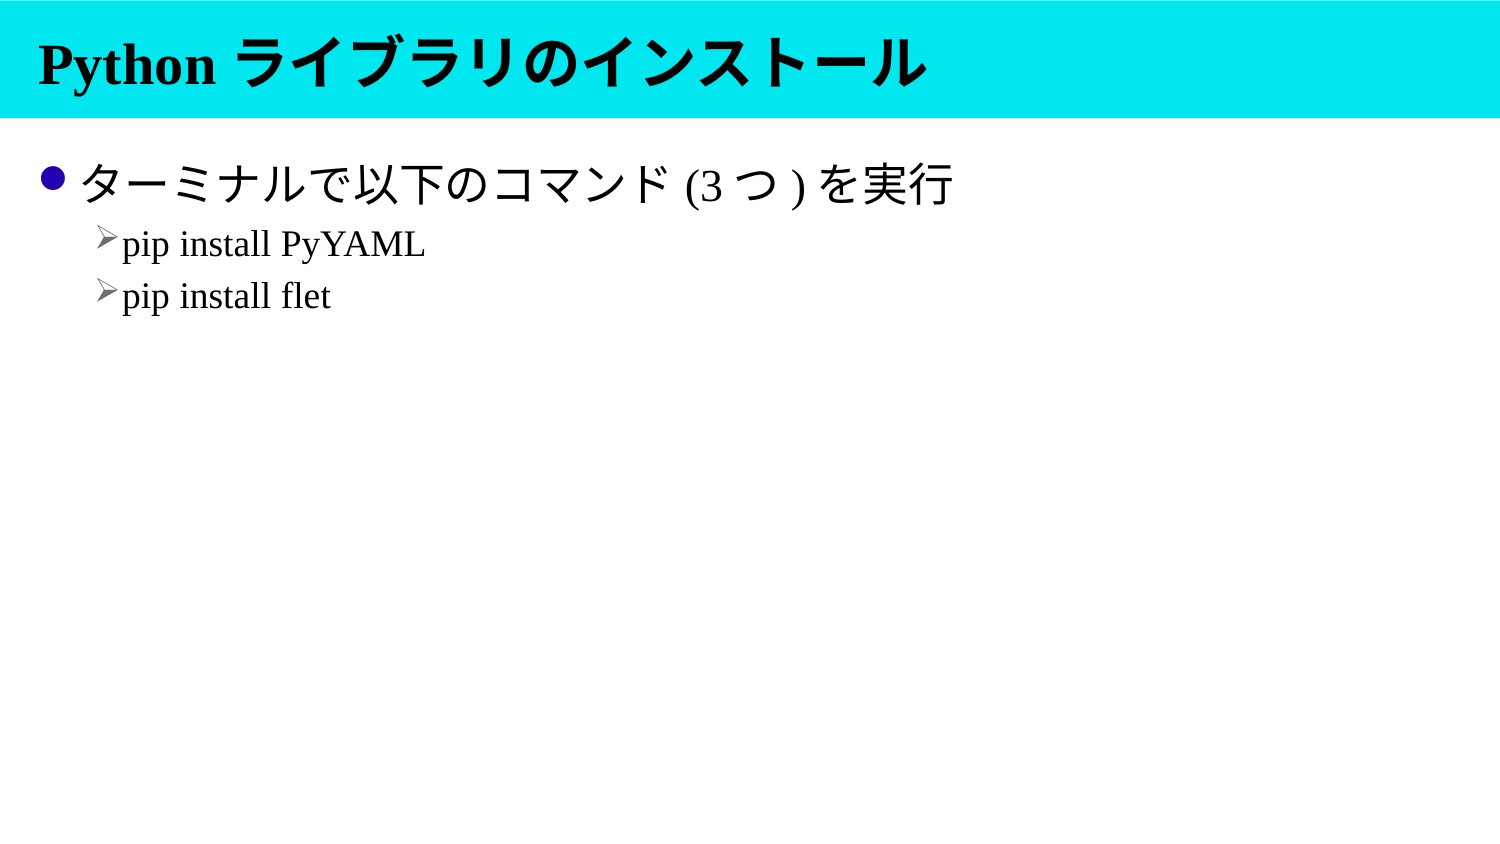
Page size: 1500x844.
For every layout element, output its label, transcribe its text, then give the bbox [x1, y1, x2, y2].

title Pythonライブラリのインストール [38, 0, 1136, 113]
list ターミナルで以下のコマンド(3つ)を実行 pip install PyYAML pip install flet [37, 155, 1462, 778]
